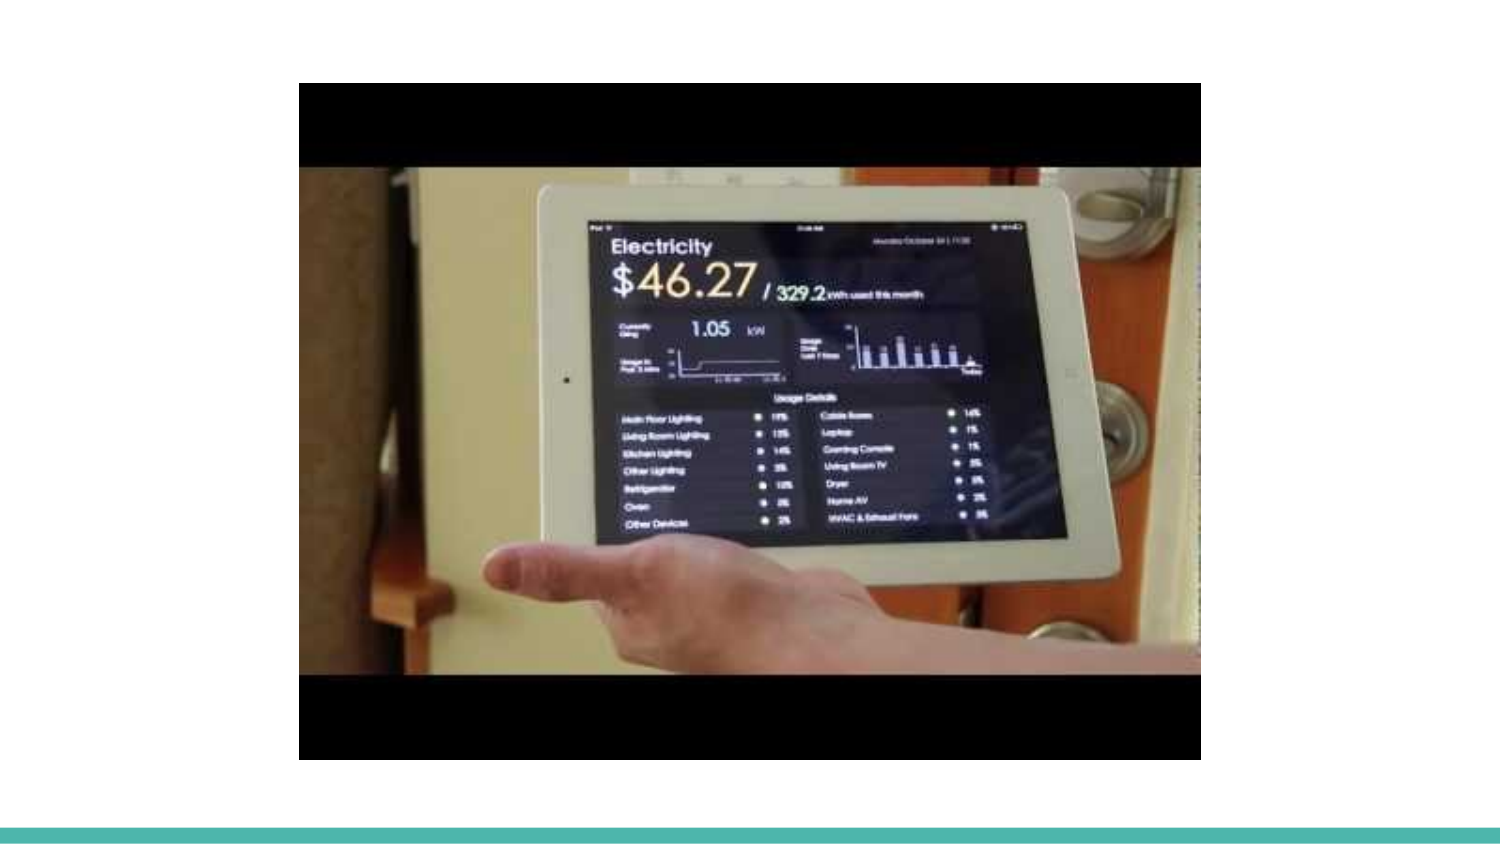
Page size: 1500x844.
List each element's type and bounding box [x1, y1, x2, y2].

picture [298, 83, 1202, 761]
